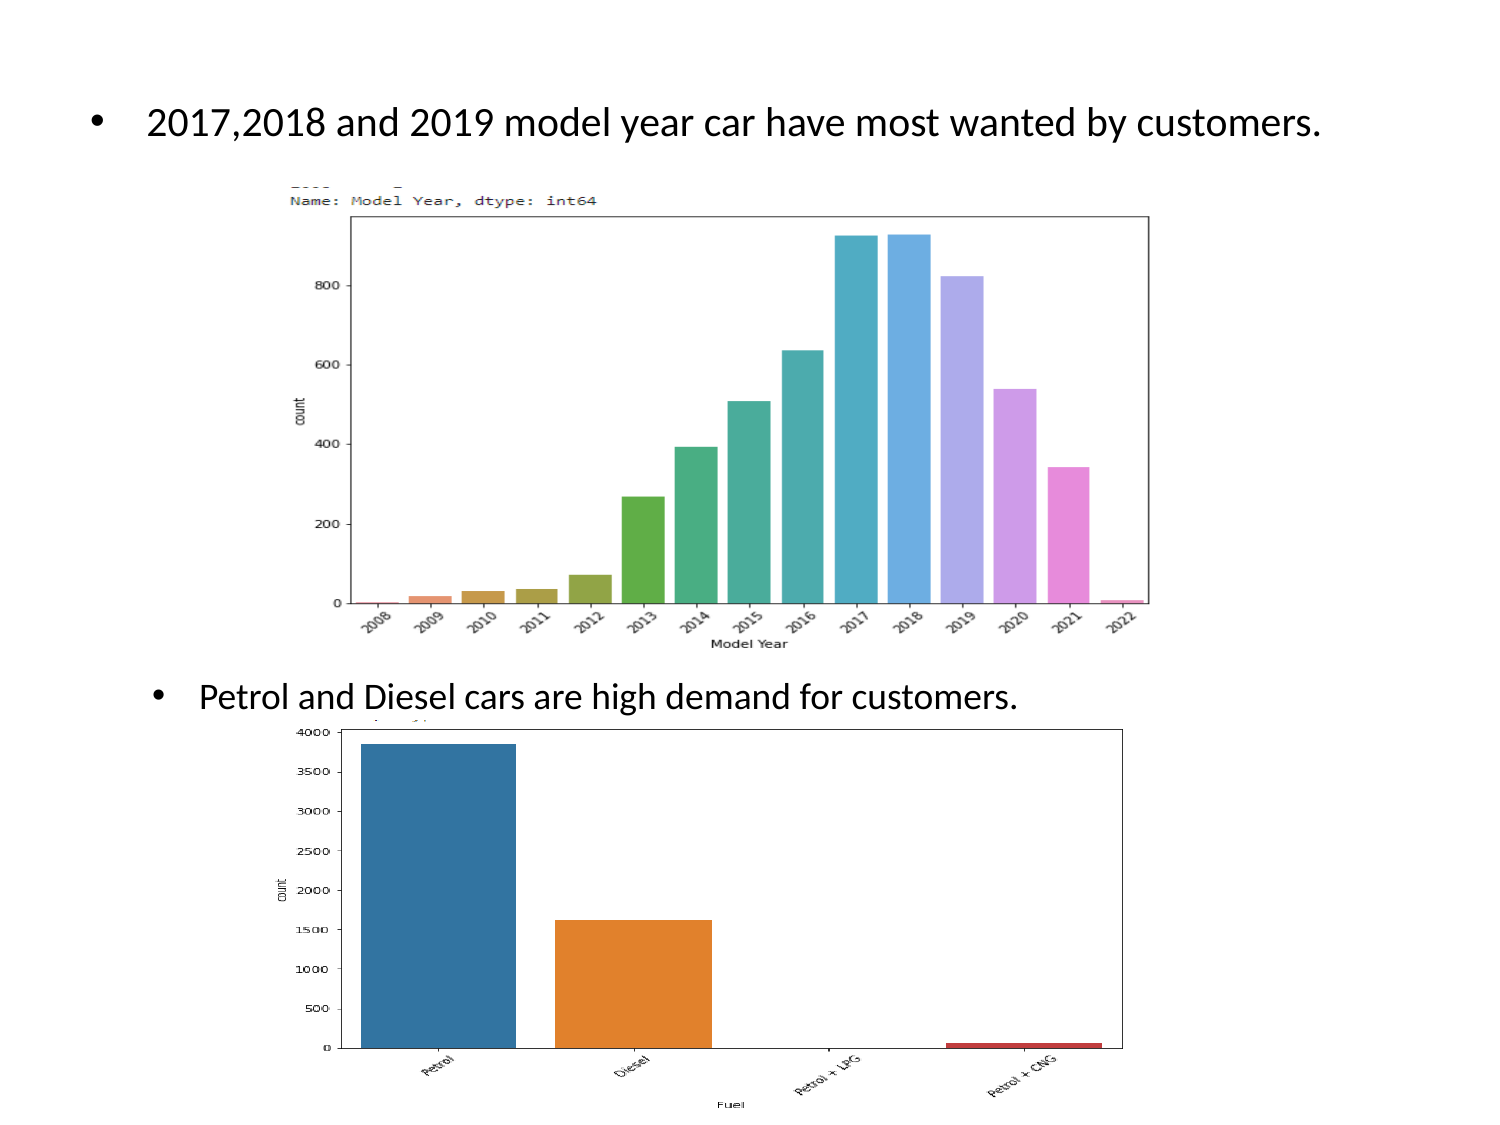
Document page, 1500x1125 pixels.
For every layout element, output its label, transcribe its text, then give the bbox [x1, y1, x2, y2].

text_box Petrol and Diesel cars are high demand for customers. [137, 664, 1188, 725]
picture [224, 187, 1363, 663]
list 2017,2018 and 2019 model year car have most wanted by customers. [75, 87, 1425, 1005]
picture [162, 720, 1326, 1111]
